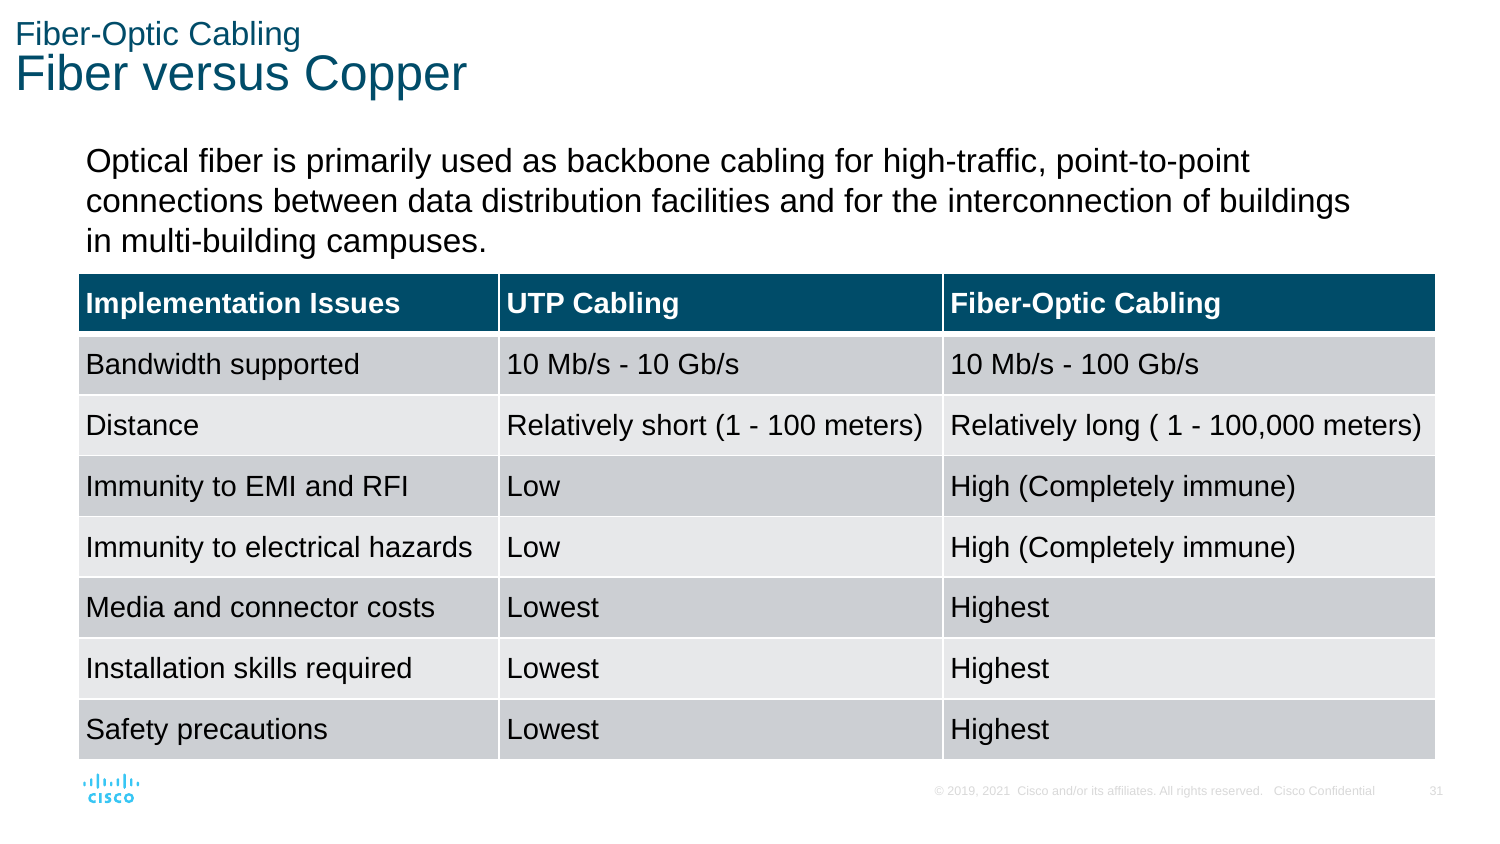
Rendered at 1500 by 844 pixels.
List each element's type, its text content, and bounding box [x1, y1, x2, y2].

table_cell Relatively short (1 - 100 meters) [500, 396, 942, 455]
table_cell Highest [944, 700, 1435, 759]
table_cell Installation skills required [79, 639, 498, 698]
table_cell Immunity to electrical hazards [79, 517, 498, 576]
table_cell 10 Mb/s - 100 Gb/s [944, 337, 1435, 394]
title Fiber-Optic Cabling Fiber versus Copper [0, 0, 1369, 121]
table_cell Distance [79, 396, 498, 455]
table_header Implementation Issues [79, 274, 498, 331]
table_cell High (Completely immune) [944, 517, 1435, 576]
table_cell Low [500, 456, 942, 516]
table_header UTP Cabling [500, 274, 942, 331]
table_cell Safety precautions [79, 700, 498, 759]
table_cell Lowest [500, 639, 942, 698]
table_cell Immunity to EMI and RFI [79, 456, 498, 516]
table_header Fiber-Optic Cabling [944, 274, 1435, 331]
table_cell Highest [944, 639, 1435, 698]
table_cell Bandwidth supported [79, 337, 498, 394]
table_cell High (Completely immune) [944, 456, 1435, 516]
list Optical fiber is primarily used as backbone cabling for high-traffic, point-to-point connections between data distribution facilities and for the interconnection of buildings in multi-building campuses. [70, 131, 1430, 252]
table_cell Lowest [500, 700, 942, 759]
table_cell Media and connector costs [79, 578, 498, 637]
table_cell Relatively long ( 1 - 100,000 meters) [944, 396, 1435, 455]
table_cell Lowest [500, 578, 942, 637]
table_cell Highest [944, 578, 1435, 637]
table_cell Low [500, 517, 942, 576]
table_cell 10 Mb/s - 10 Gb/s [500, 337, 942, 394]
